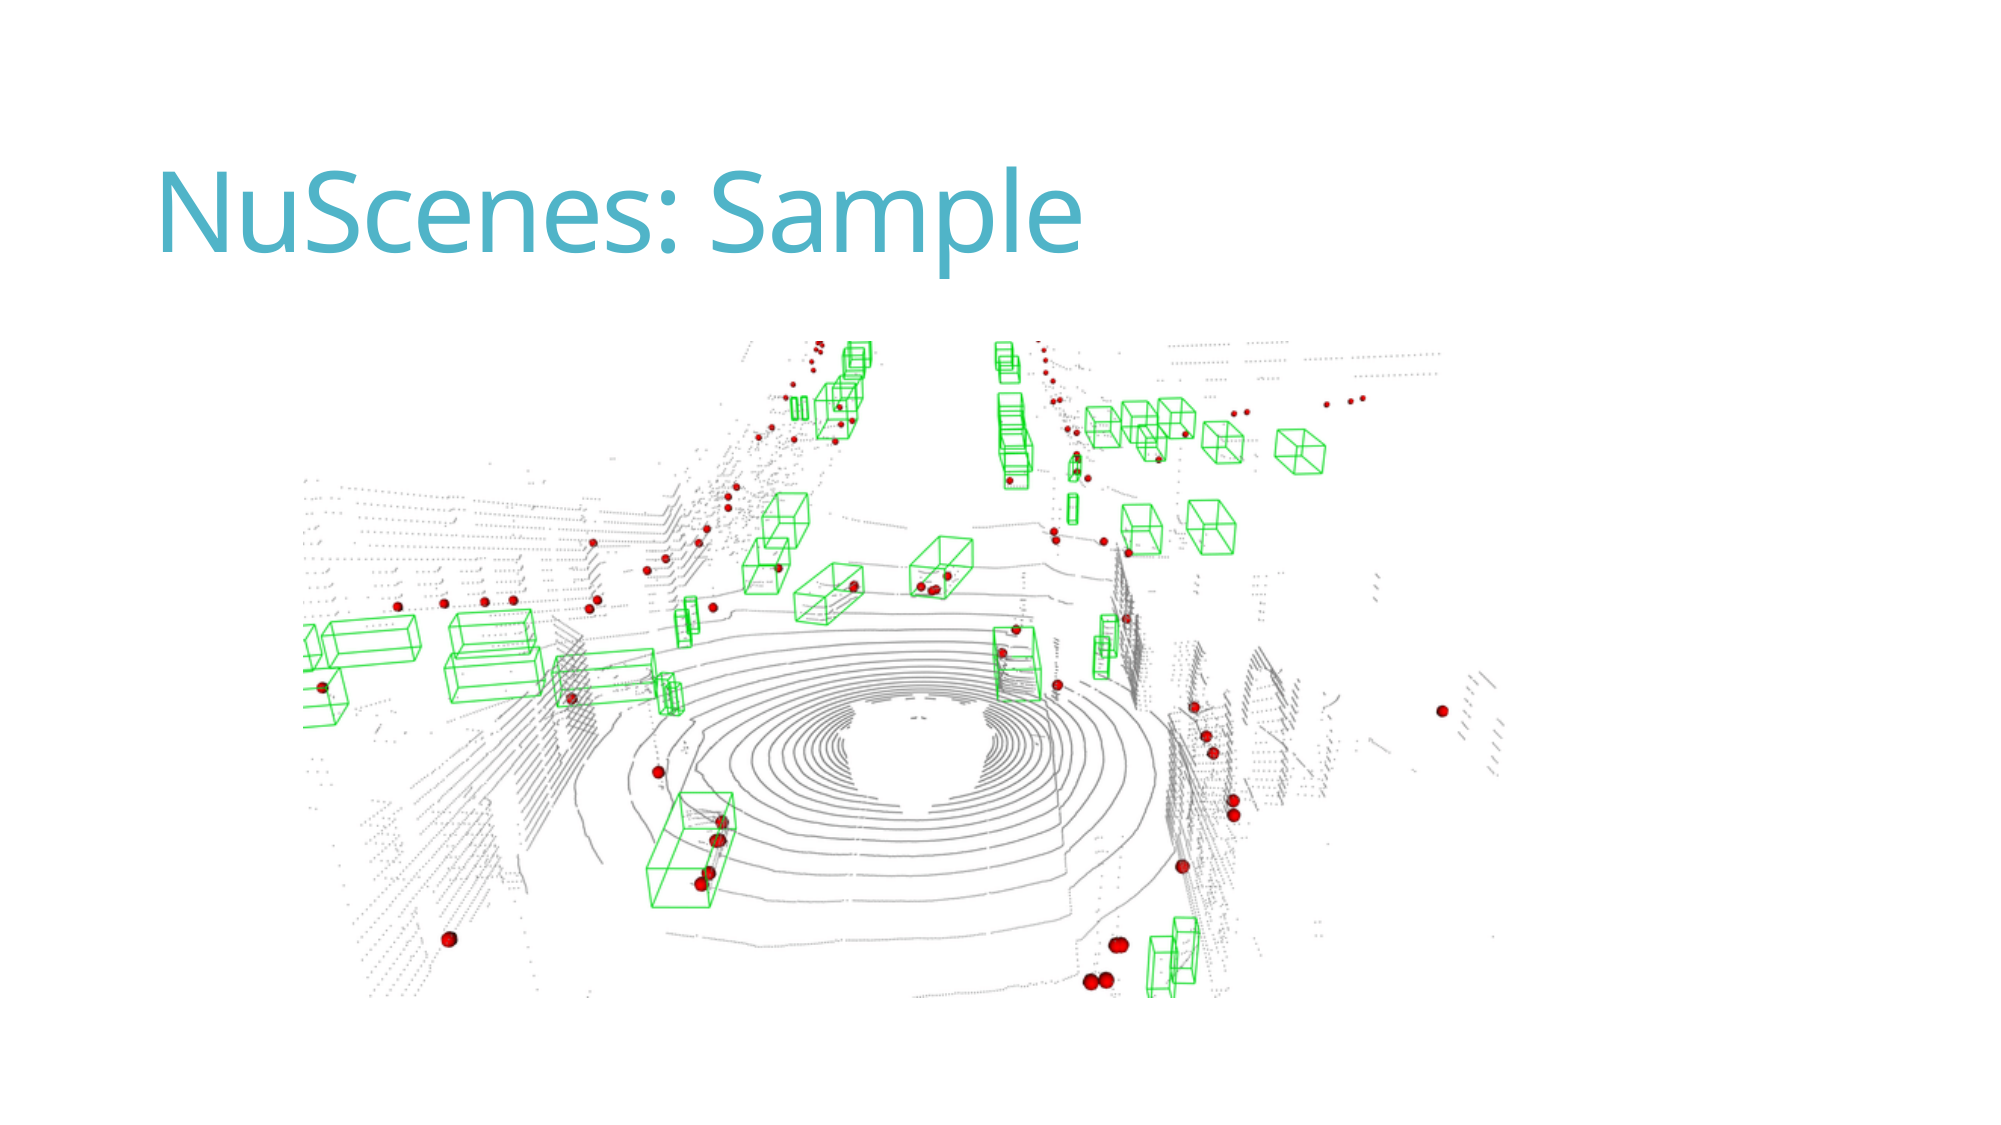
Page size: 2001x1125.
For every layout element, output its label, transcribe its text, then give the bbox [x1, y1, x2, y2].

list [302, 341, 1589, 998]
title NuScenes: Sample [107, 81, 1875, 354]
